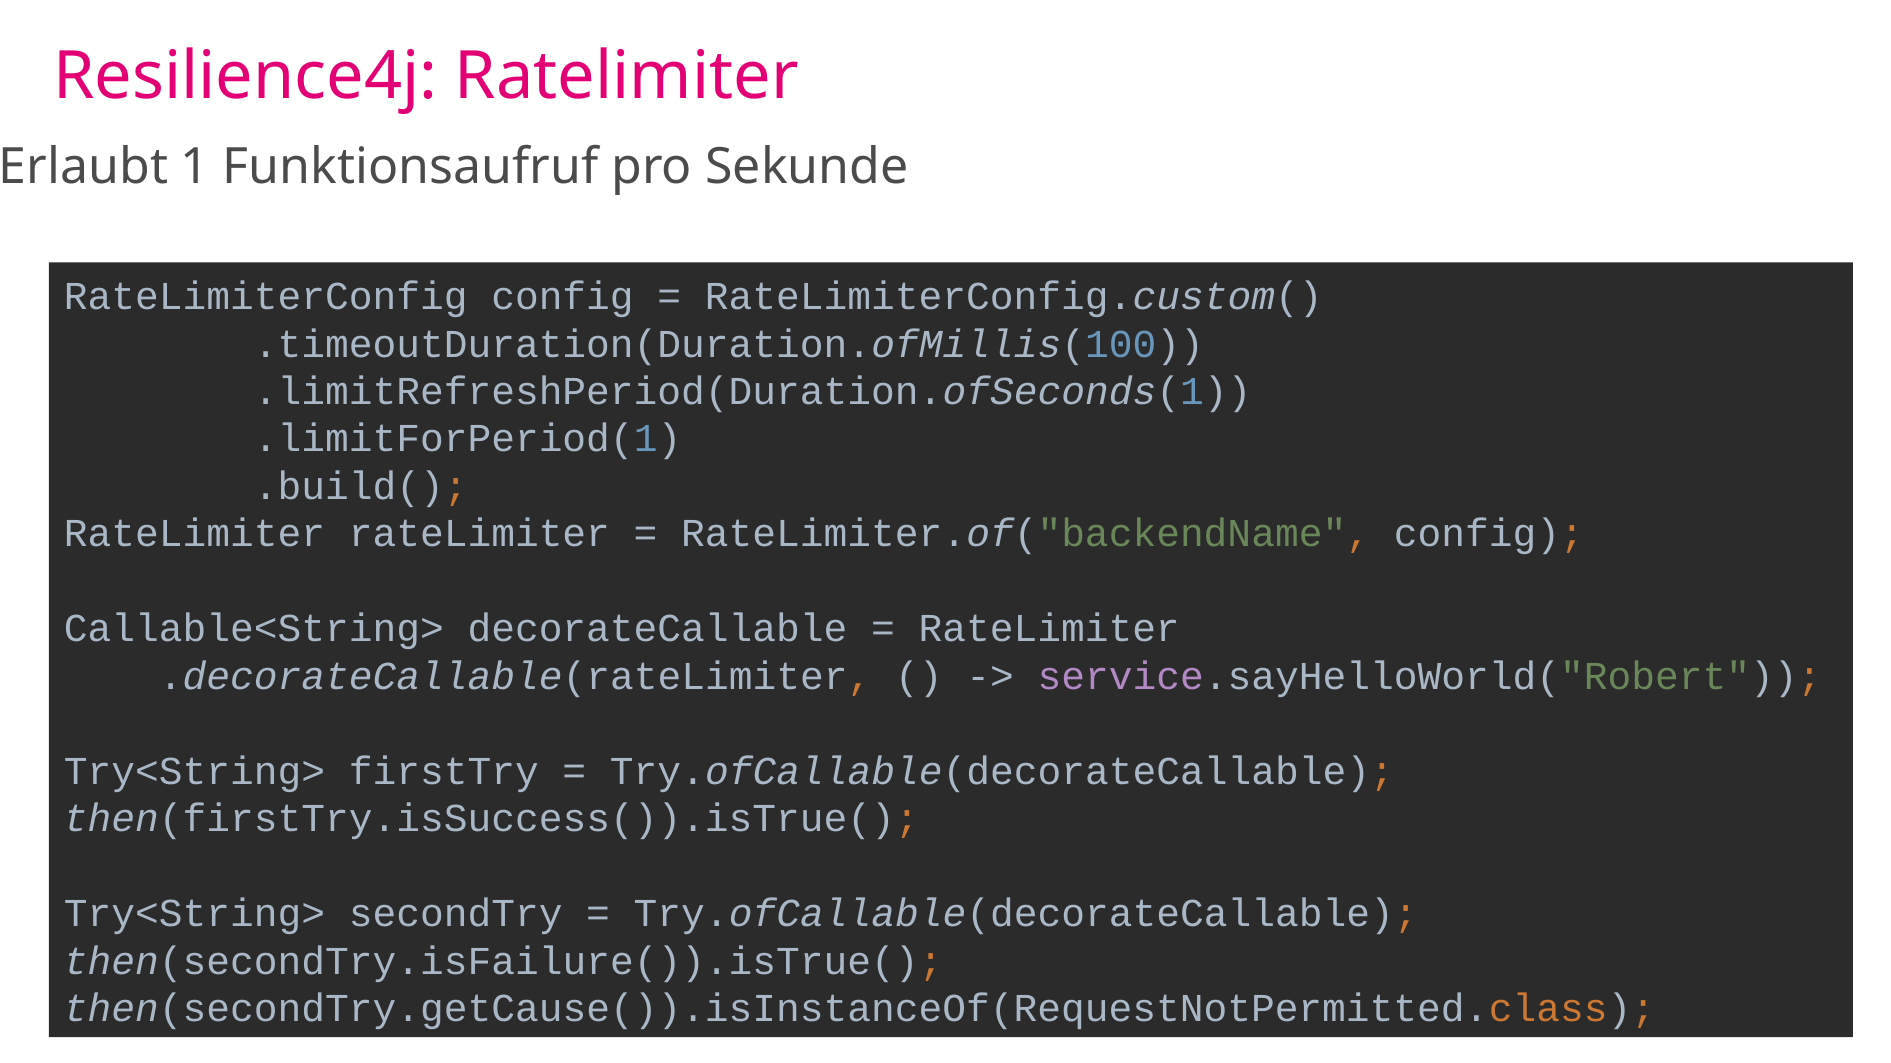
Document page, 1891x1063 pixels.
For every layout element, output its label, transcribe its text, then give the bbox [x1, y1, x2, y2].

text_box Erlaubt 1 Funktionsaufruf pro Sekunde [0, 123, 925, 202]
title Resilience4j: Ratelimiter [52, 41, 1837, 125]
text_box RateLimiterConfig config = RateLimiterConfig.custom() .timeoutDuration(Duration.ofMillis(100)) .limitRefreshPeriod(Duration.ofSeconds(1)) .limitForPeriod(1) .build(); RateLimiter rateLimiter = RateLimiter.of("backendName", config); Callable<String> decorateCallable = RateLimiter .decorateCallable(rateLimiter, () -> service.sayHelloWorld("Robert")); Try<String> firstTry = Try.ofCallable(decorateCallable); then(firstTry.isSuccess()).isTrue(); Try<String> secondTry = Try.ofCallable(decorateCallable); then(secondTry.isFailure()).isTrue(); then(secondTry.getCause()).isInstanceOf(RequestNotPermitted.class); [48, 262, 1853, 1038]
